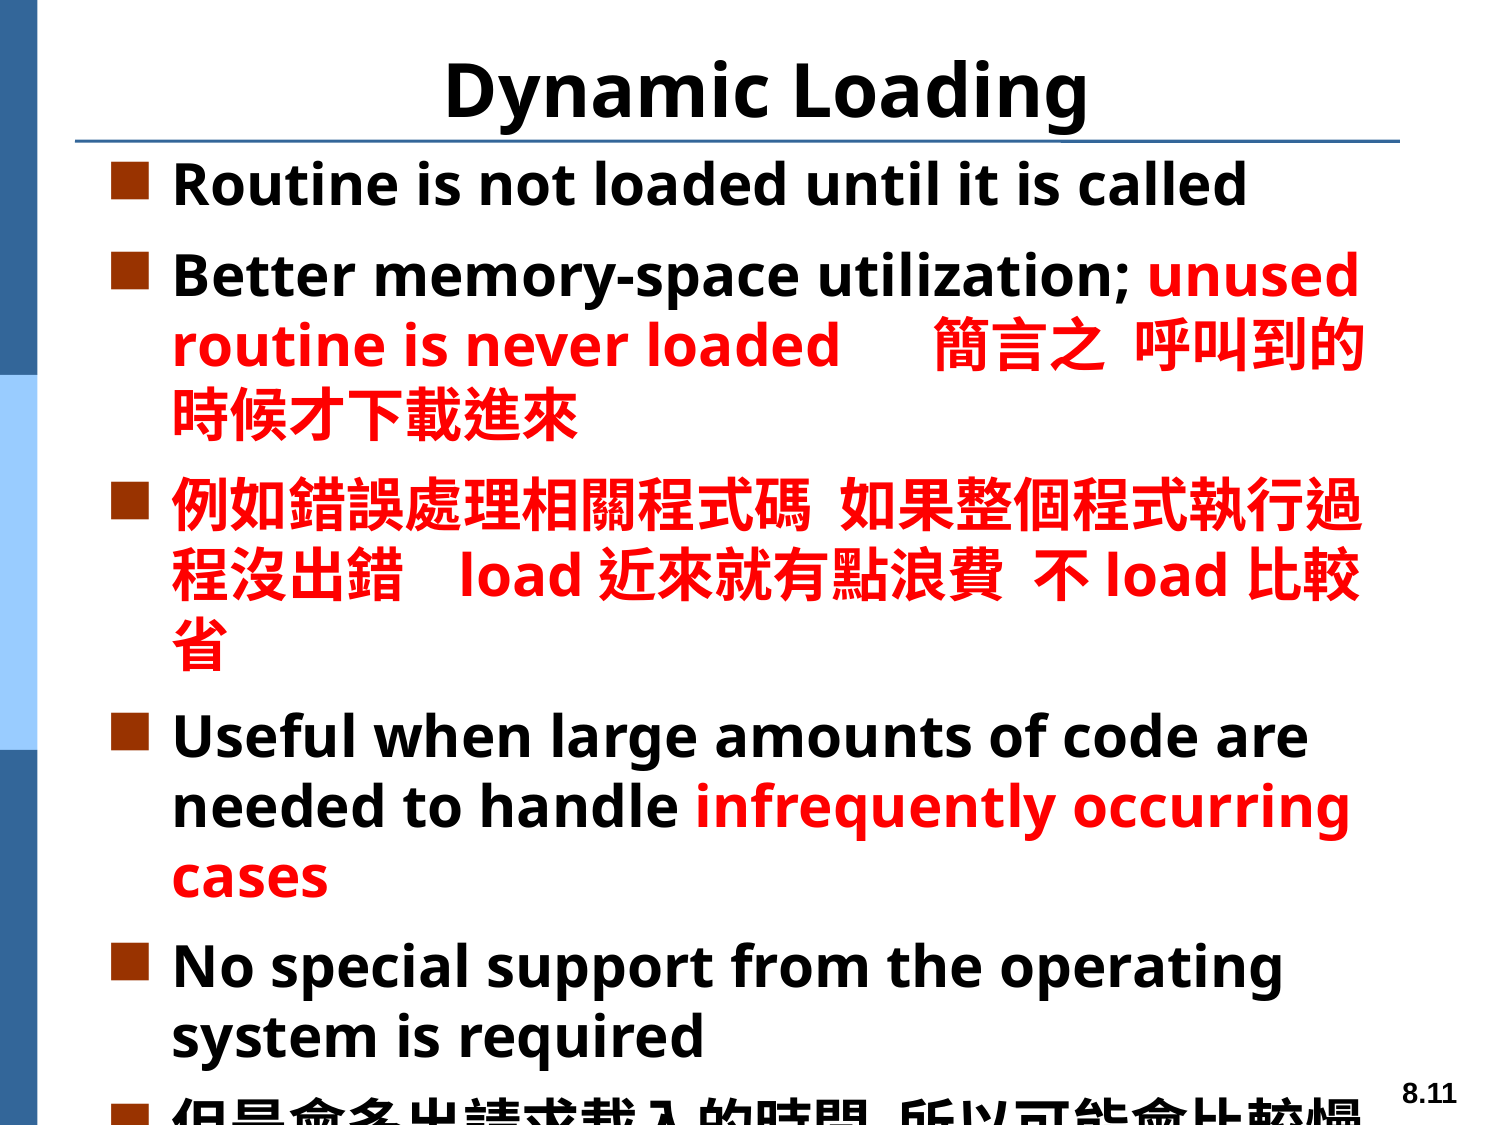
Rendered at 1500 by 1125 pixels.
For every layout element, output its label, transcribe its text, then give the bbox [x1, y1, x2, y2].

title Dynamic Loading [92, 45, 1443, 141]
list Routine is not loaded until it is called Better memory-space utilization; unused routine is never loaded 簡言之 呼叫到的時候才下載進來 例如錯誤處理相關程式碼 如果整個程式執行過程沒出錯 load近來就有點浪費 不load比較省 Useful when large amounts of code are needed to handle infrequently occurring cases No special support from the operating system is required 但是會多出請求載入的時間 所以可能會比較慢 IO是最慢的時間 [100, 139, 1408, 876]
